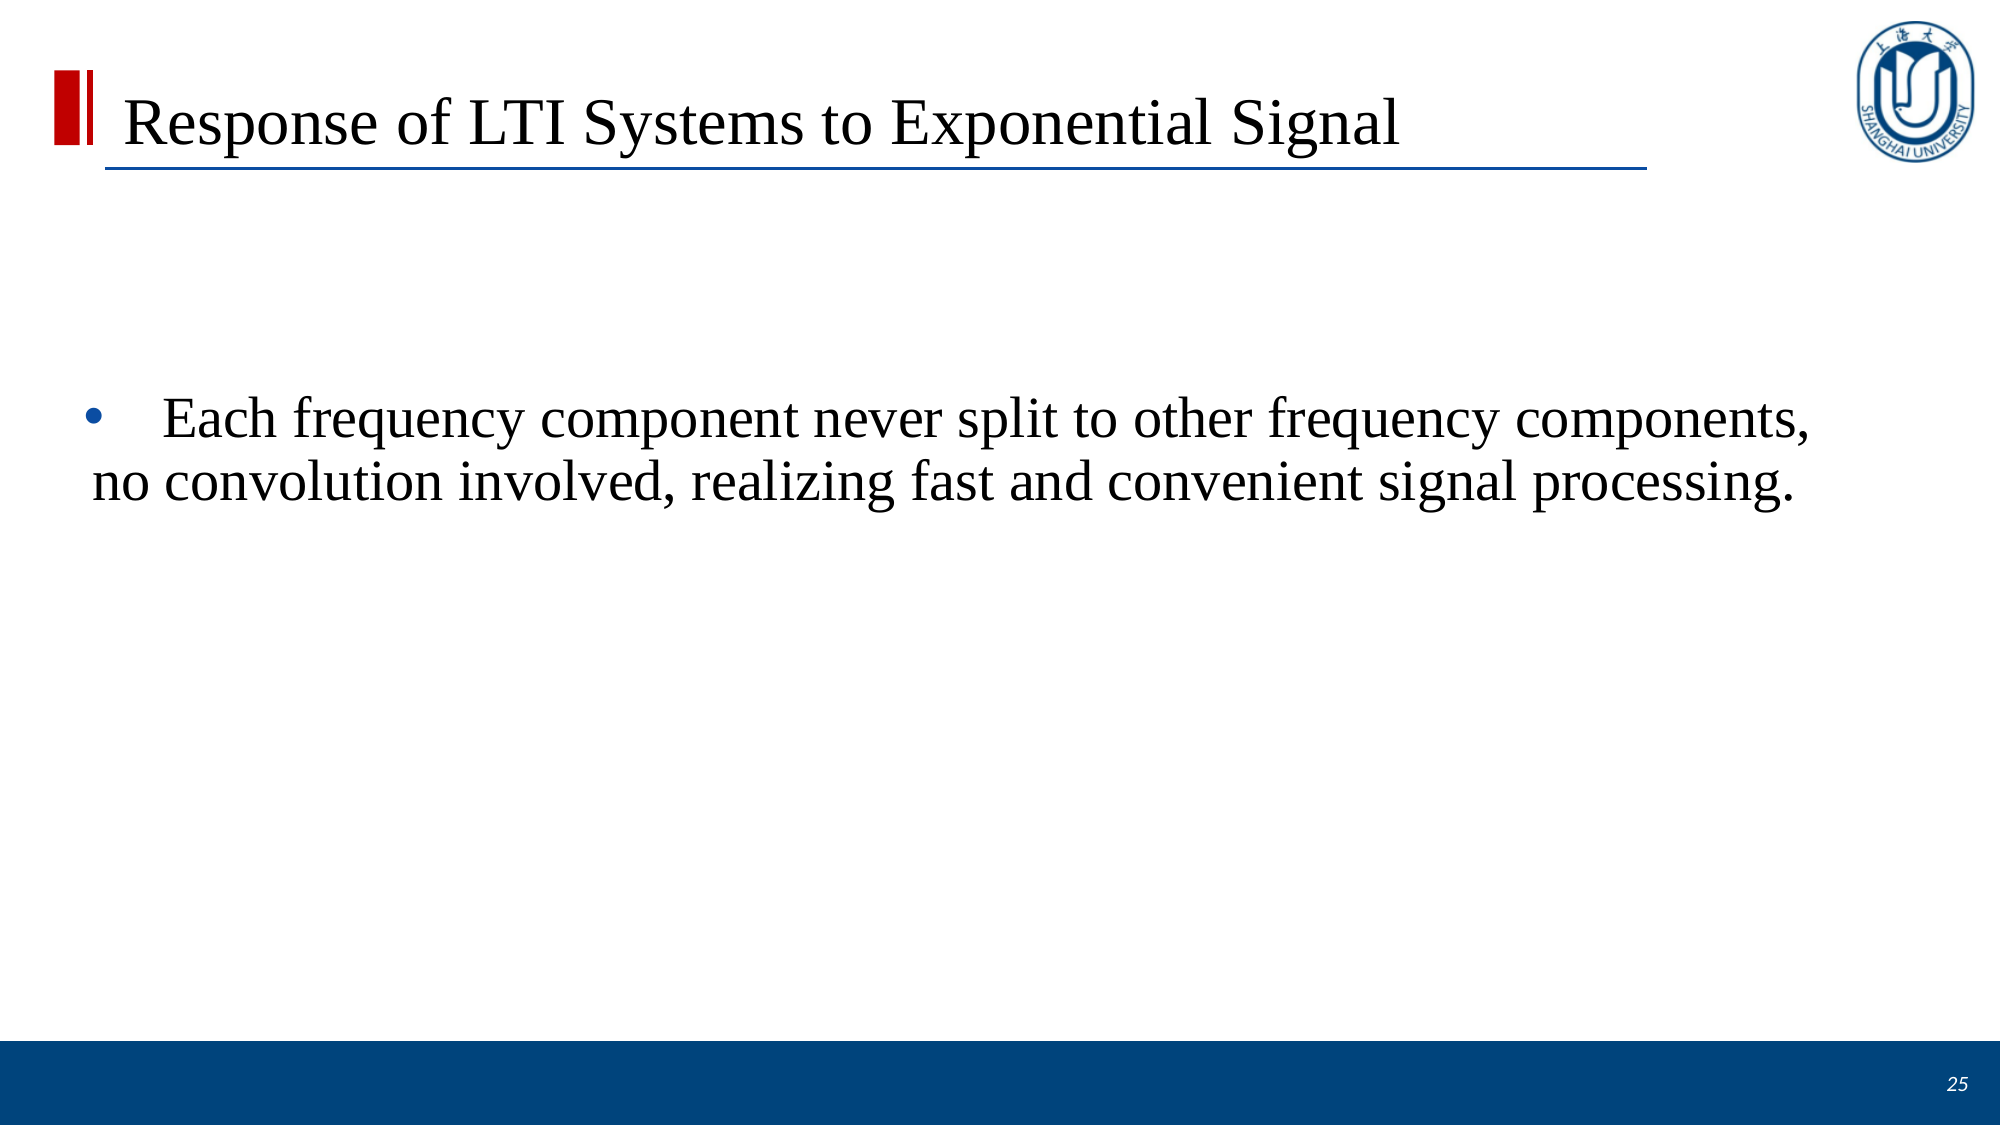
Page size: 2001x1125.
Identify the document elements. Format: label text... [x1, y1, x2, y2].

picture [1855, 21, 1978, 163]
slide_number 25 [1768, 1052, 1984, 1113]
title Response of LTI Systems to Exponential Signal [108, 37, 1857, 167]
